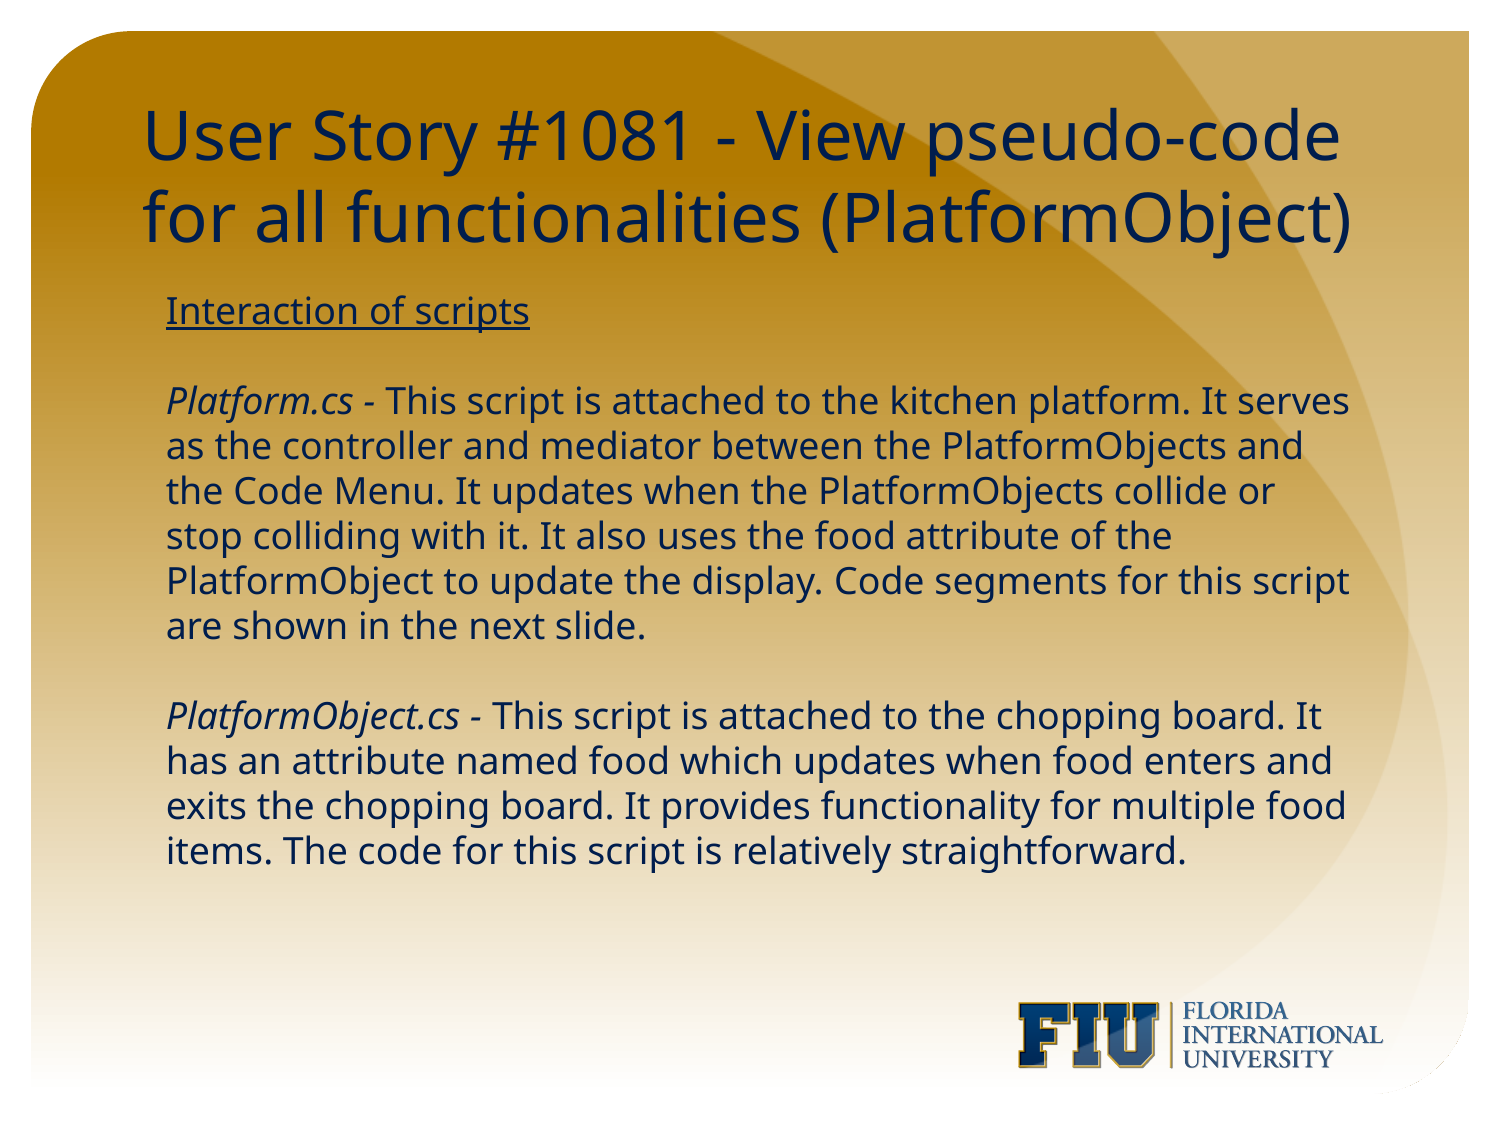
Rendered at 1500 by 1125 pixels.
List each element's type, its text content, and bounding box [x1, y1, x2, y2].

list Interaction of scripts Platform.cs - This script is attached to the kitchen platform. It serves as the controller and mediator between the PlatformObjects and the Code Menu. It updates when the PlatformObjects collide or stop colliding with it. It also uses the food attribute of the PlatformObject to update the display. Code segments for this script are shown in the next slide. PlatformObject.cs - This script is attached to the chopping board. It has an attribute named food which updates when food enters and exits the chopping board. It provides functionality for multiple food items. The code for this script is relatively straightforward. [127, 271, 1372, 962]
title User Story #1081 - View pseudo-code for all functionalities (PlatformObject) [127, 100, 1372, 271]
picture [24, 30, 1473, 1094]
